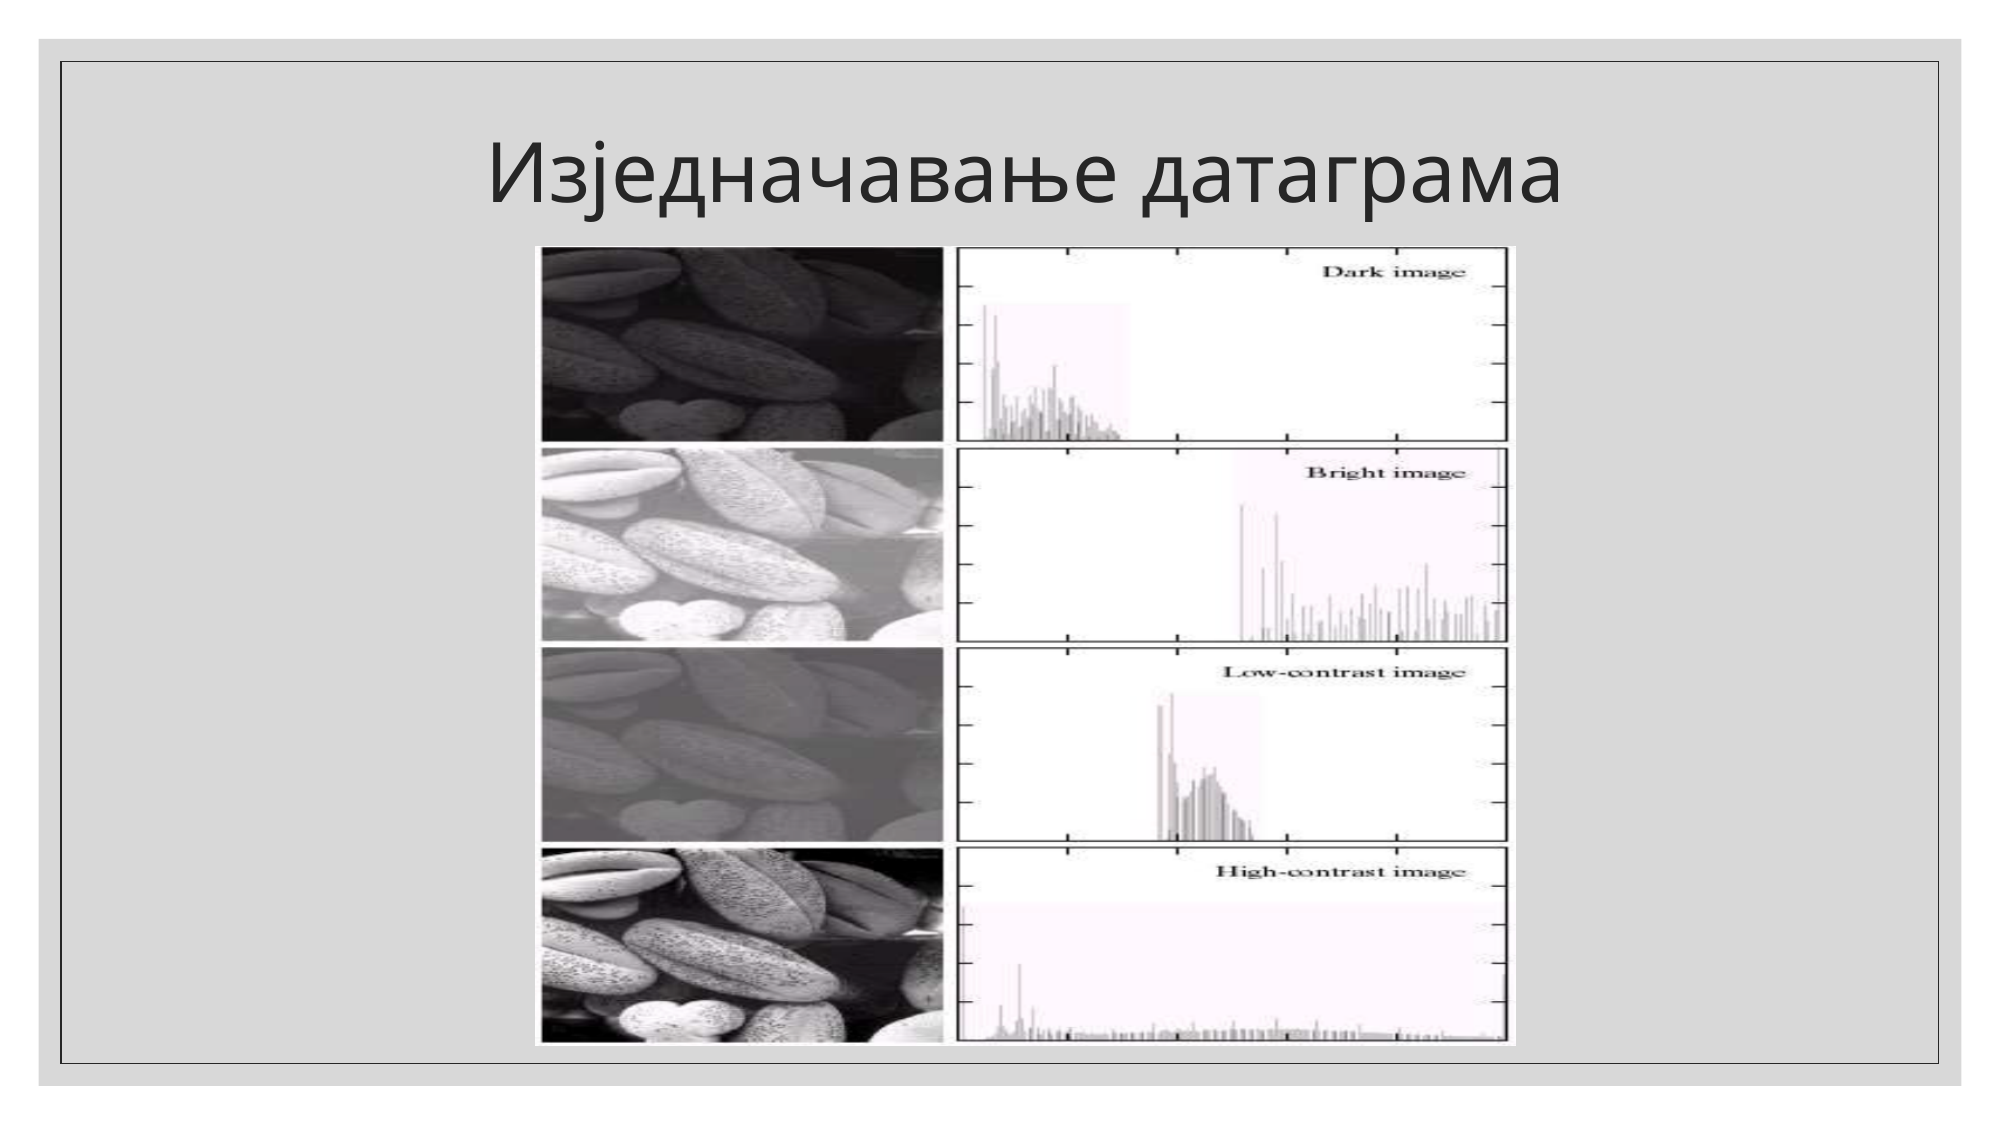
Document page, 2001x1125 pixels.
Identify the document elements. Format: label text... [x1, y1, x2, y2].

title Изједначавање датаграма [200, 63, 1851, 289]
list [535, 246, 1516, 1046]
